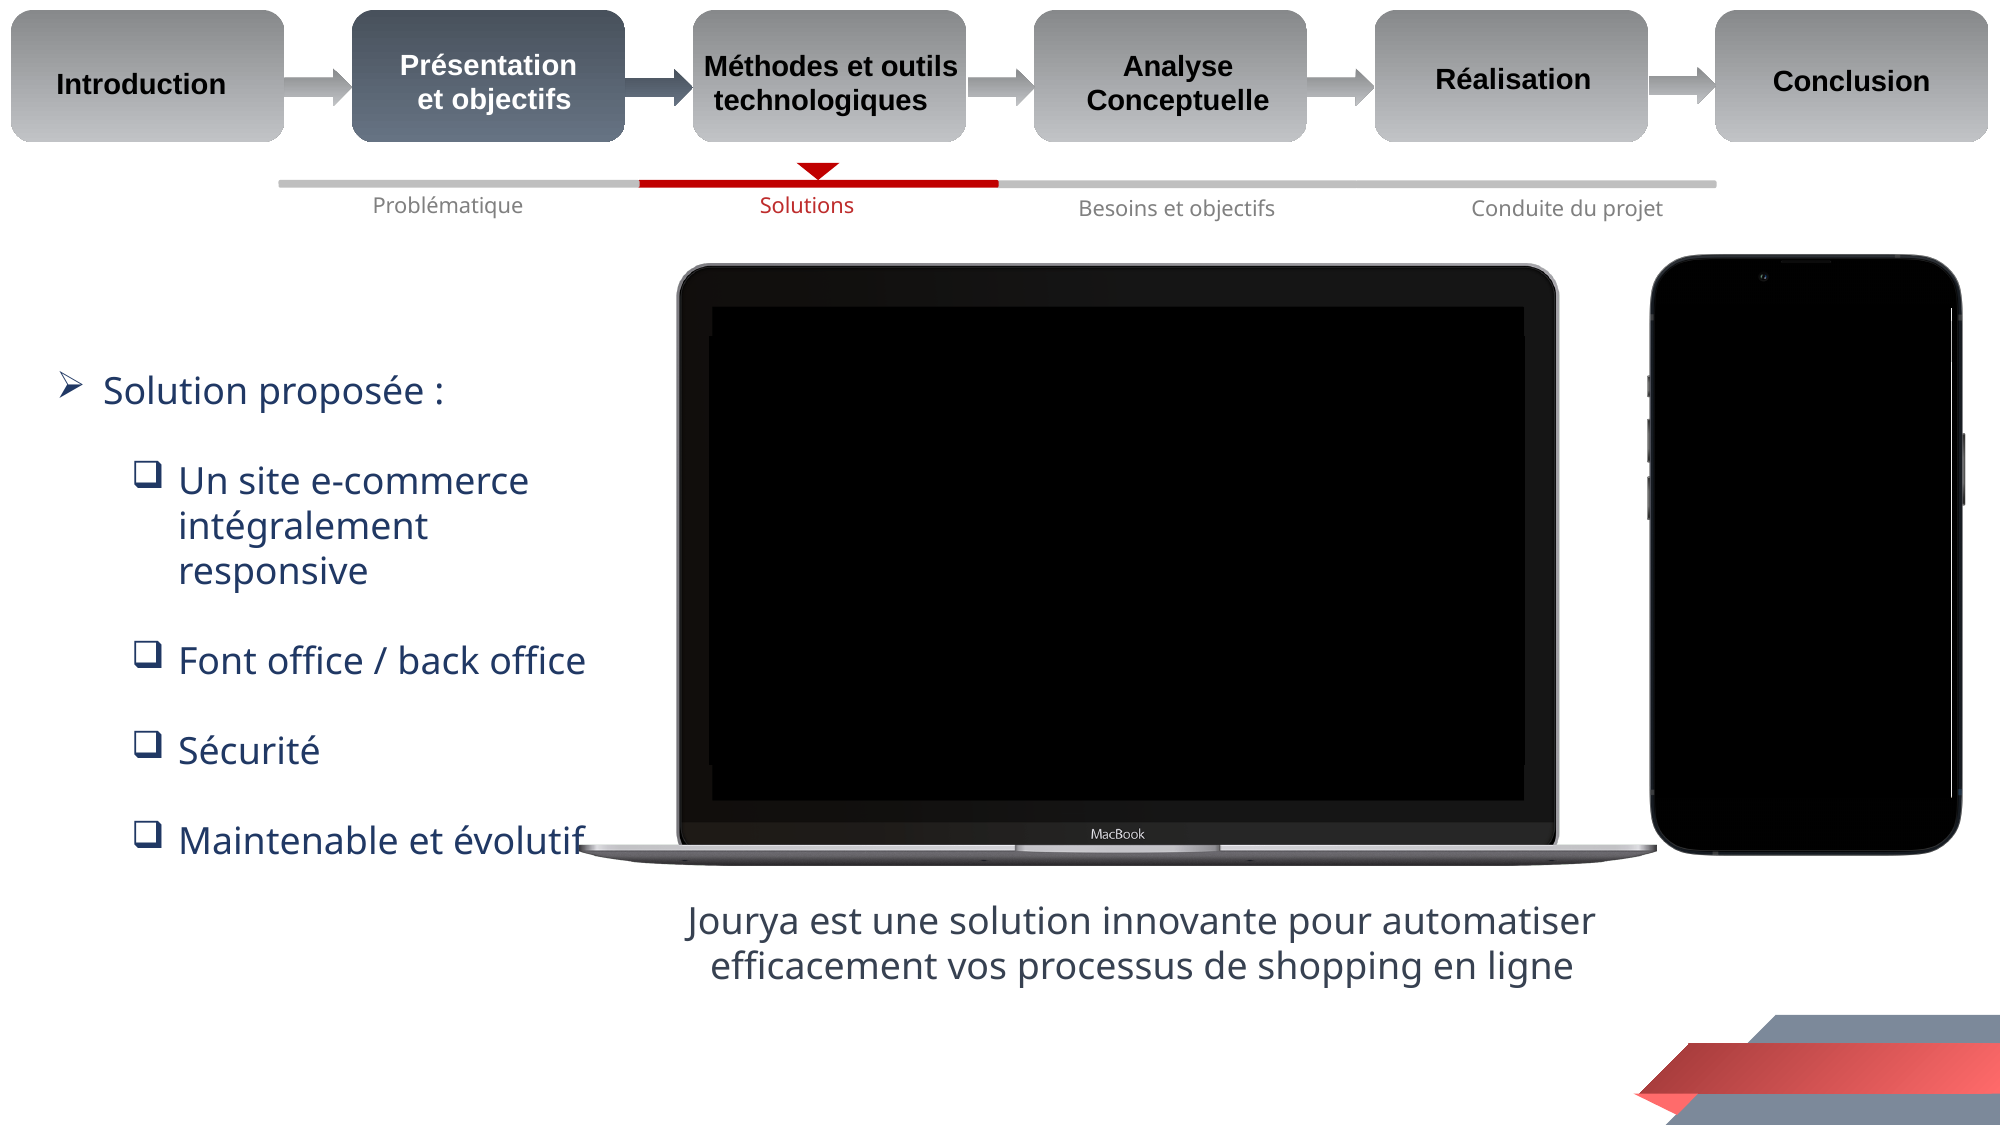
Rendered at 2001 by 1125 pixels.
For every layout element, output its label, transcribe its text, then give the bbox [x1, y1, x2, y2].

text_box [639, 179, 999, 188]
text_box Besoins et objectifs [1063, 187, 1291, 229]
text_box Problématique [357, 188, 539, 226]
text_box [1639, 248, 1984, 868]
text_box Conduite du projet [1456, 187, 1679, 229]
text_box [997, 180, 1356, 189]
text_box [278, 179, 640, 188]
text_box Solutions [744, 184, 870, 226]
text_box [796, 162, 840, 179]
text_box Jourya est une solution innovante pour automatiser efficacement vos processus de shopping en ligne [638, 889, 1647, 995]
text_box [11, 9, 1989, 143]
text_box [1355, 180, 1717, 189]
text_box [1639, 1014, 2000, 1125]
picture [550, 242, 1685, 877]
text_box Solution proposée : Un site e-commerce intégralement responsive Font office / back office Sécurité Maintenable et évolutif [41, 359, 550, 870]
